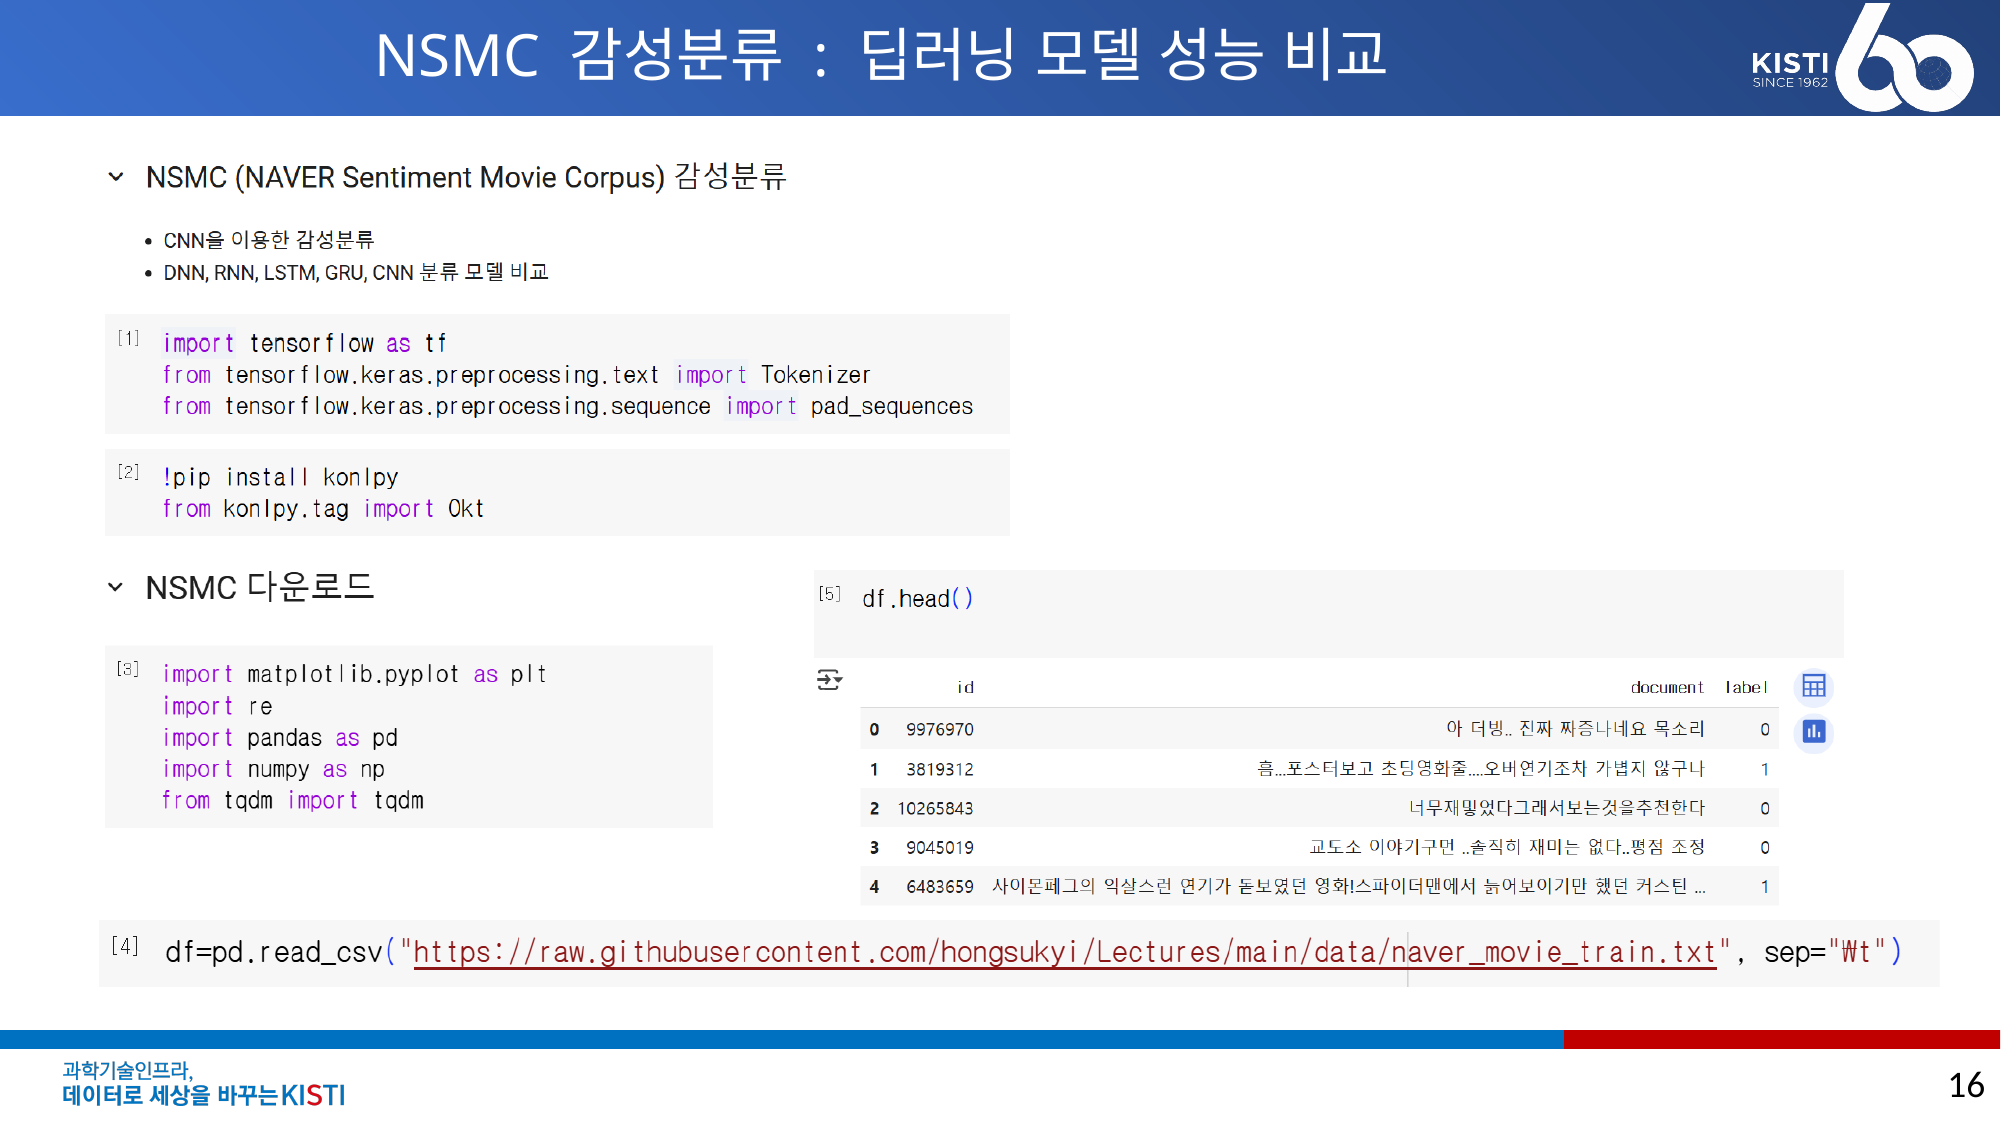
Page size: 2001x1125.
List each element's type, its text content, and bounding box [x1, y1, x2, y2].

picture [105, 555, 713, 837]
picture [63, 1061, 344, 1106]
slide_number 16 [1647, 1053, 2000, 1113]
picture [99, 920, 1940, 996]
picture [105, 137, 1010, 539]
picture [813, 562, 1844, 916]
picture [1753, 3, 1974, 112]
title NSMC 감성분류 : 딥러닝 모델 성능 비교 [53, 1, 1728, 114]
